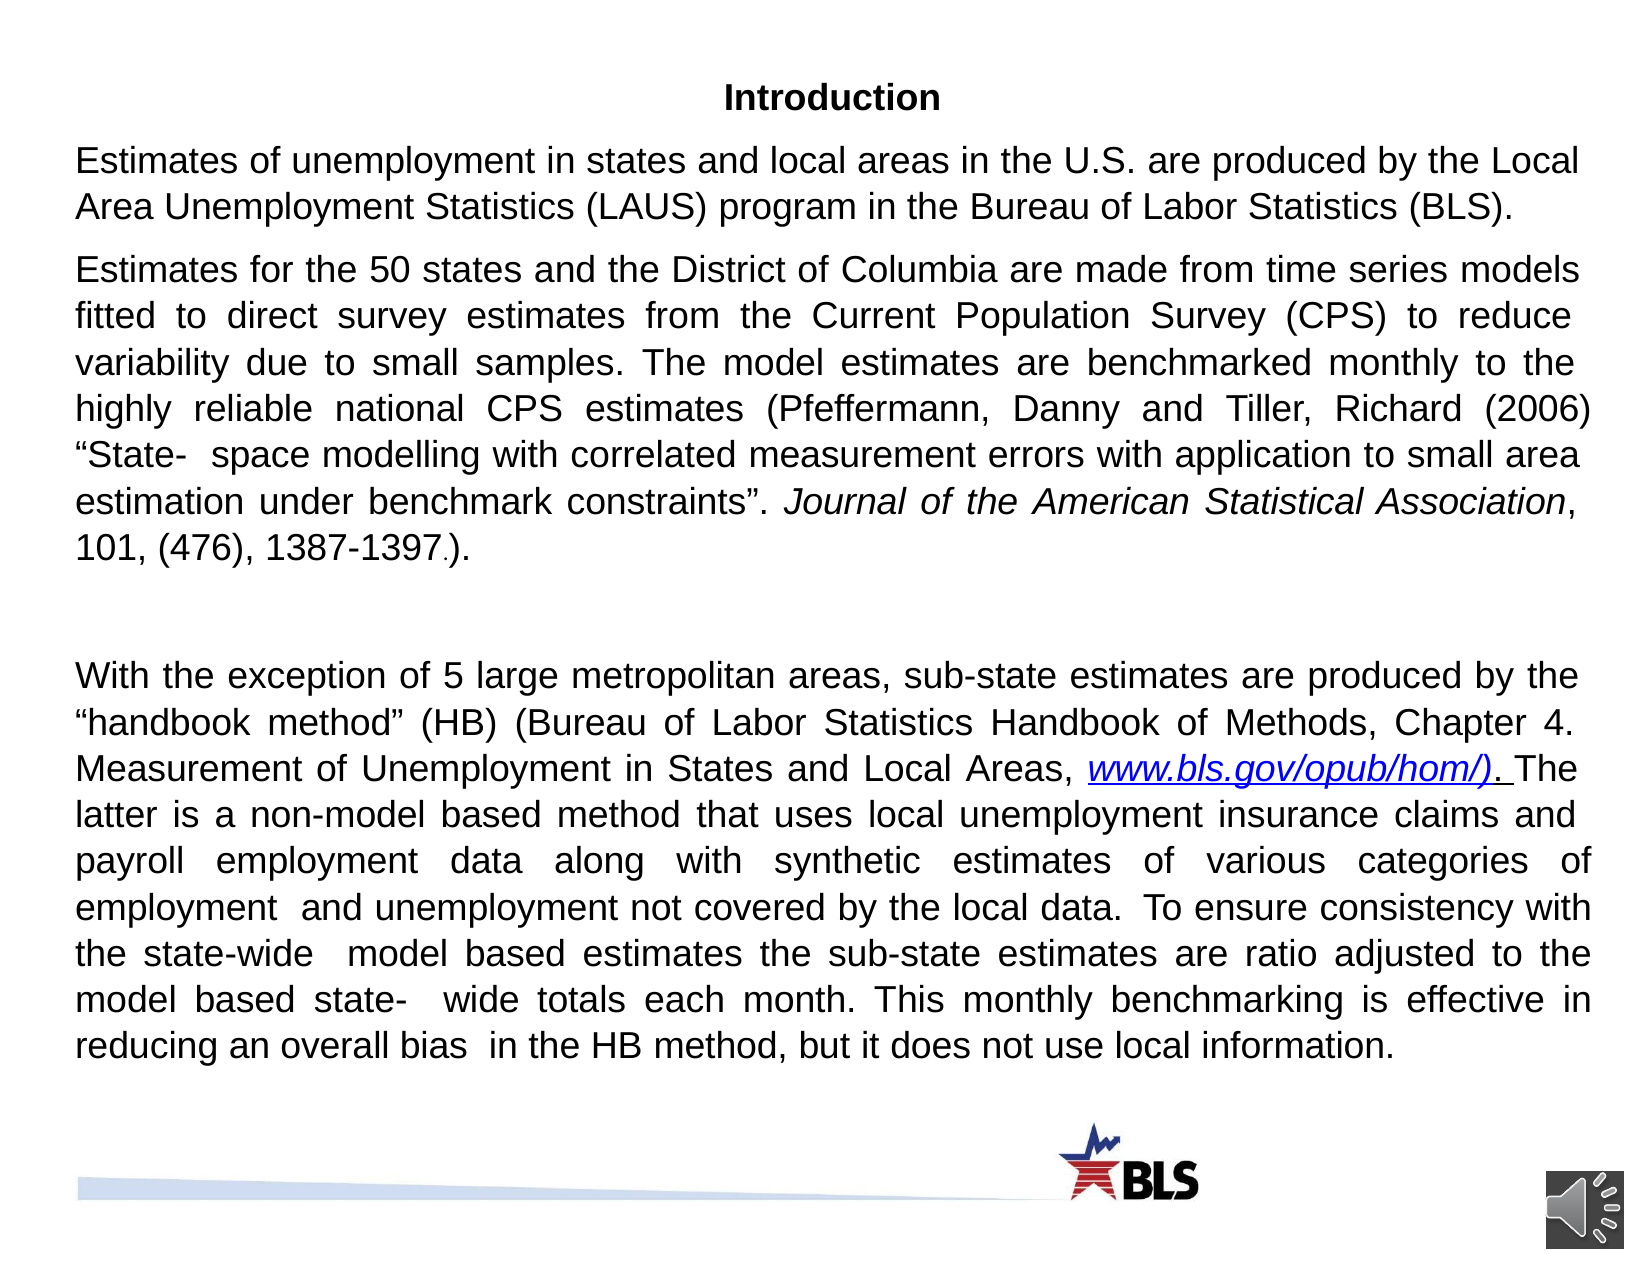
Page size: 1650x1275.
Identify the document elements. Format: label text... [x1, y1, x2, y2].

text_box Introduction Estimates of unemployment in states and local areas in the U.S. are produced by the Local Area Unemployment Statistics (LAUS) program in the Bureau of Labor Statistics (BLS). Estimates for the 50 states and the District of Columbia are made from time series models fitted to direct survey estimates from the Current Population Survey (CPS) to reduce variability due to small samples. The model estimates are benchmarked monthly to the highly reliable national CPS estimates (Pfeffermann, Danny and Tiller, Richard (2006) “State- space modelling with correlated measurement errors with application to small area estimation under benchmark constraints”. Journal of the American Statistical Association, 101, (476), 1387-1397.). With the exception of 5 large metropolitan areas, sub-state estimates are produced by the “handbook method” (HB) (Bureau of Labor Statistics Handbook of Methods, Chapter 4. Measurement of Unemployment in States and Local Areas, www.bls.gov/opub/hom/). The latter is a non-model based method that uses local unemployment insurance claims and payroll employment data along with synthetic estimates of various categories of employment and unemployment not covered by the local data. To ensure consistency with the state-wide model based estimates the sub-state estimates are ratio adjusted to the model based state- wide totals each month. This monthly benchmarking is effective in reducing an overall bias in the HB method, but it does not use local information. [72, 52, 1593, 1067]
picture [75, 1120, 1200, 1202]
picture [1544, 1169, 1626, 1251]
